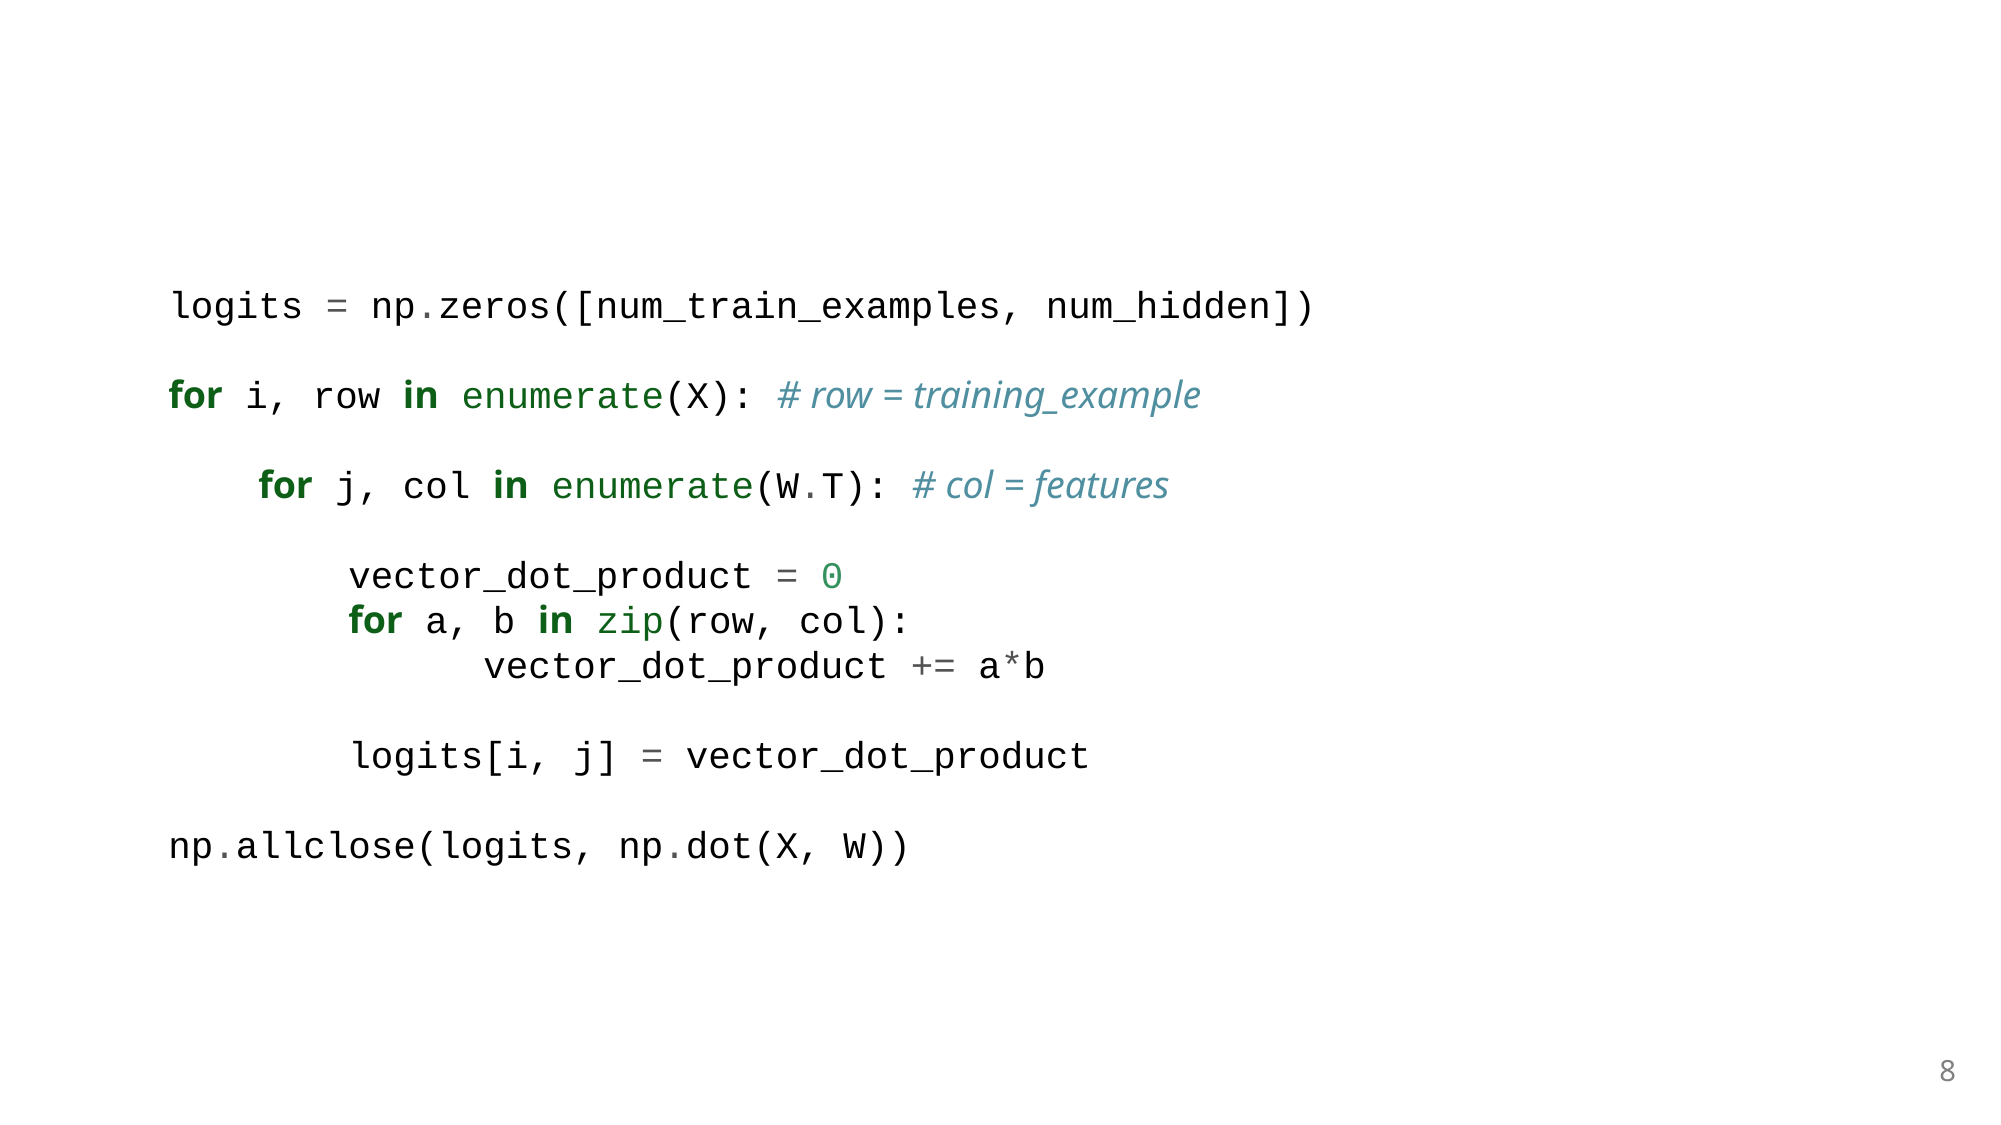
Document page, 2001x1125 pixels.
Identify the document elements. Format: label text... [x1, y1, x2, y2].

text_box logits = np.zeros([num_train_examples, num_hidden]) for i, row in enumerate(X): # row = training_example for j, col in enumerate(W.T): # col = features vector_dot_product = 0 for a, b in zip(row, col): vector_dot_product += a*b logits[i, j] = vector_dot_product np.allclose(logits, np.dot(X, W)) [153, 273, 1875, 874]
slide_number 8 [1874, 1042, 1972, 1103]
